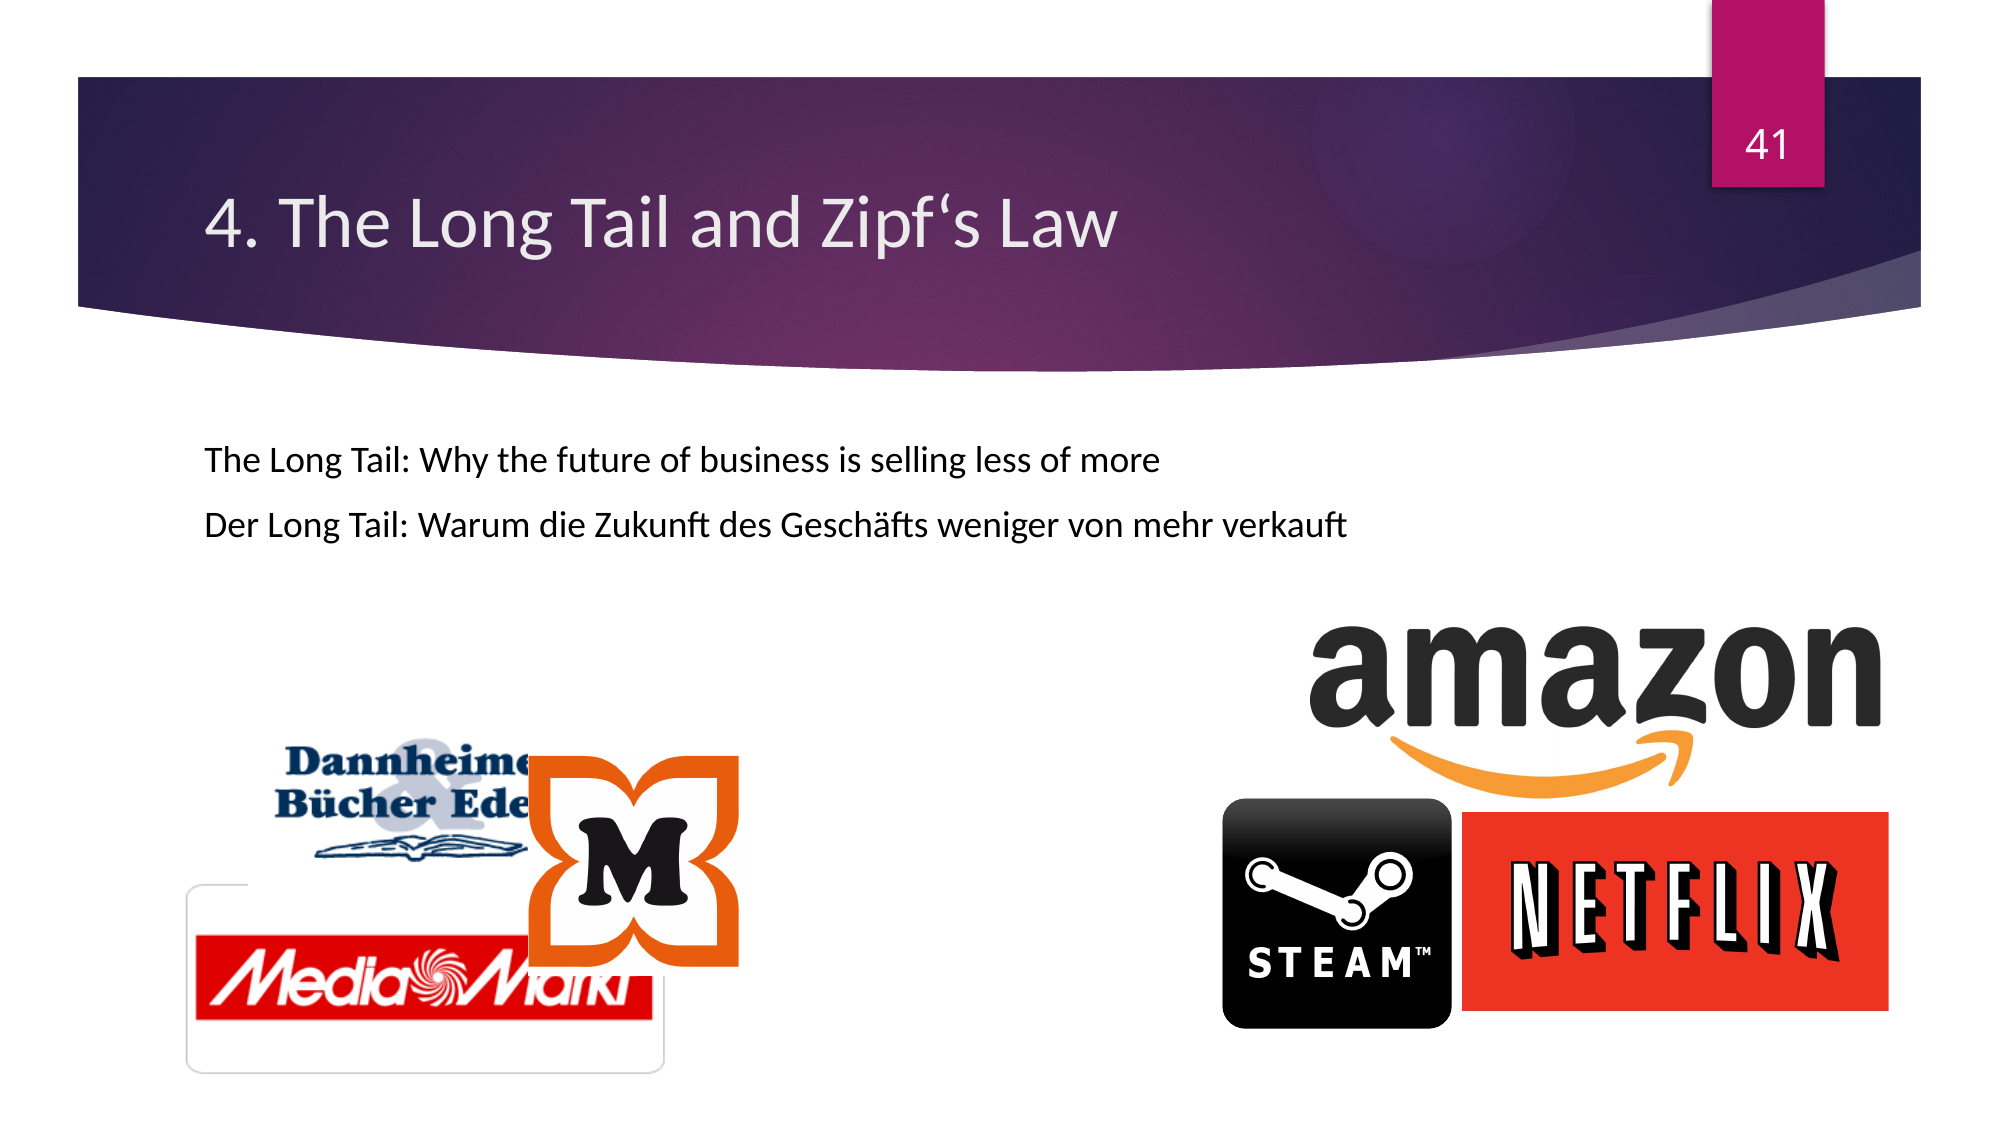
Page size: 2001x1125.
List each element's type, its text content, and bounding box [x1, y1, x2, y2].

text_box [1207, 624, 1890, 1043]
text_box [182, 697, 751, 1082]
title 4. The Long Tail and Zipf‘s Law [189, 159, 1627, 276]
list The Long Tail: Why the future of business is selling less of more Der Long Tail: Warum die Zukunft des Geschäfts weniger von mehr verkauft [189, 427, 1539, 580]
